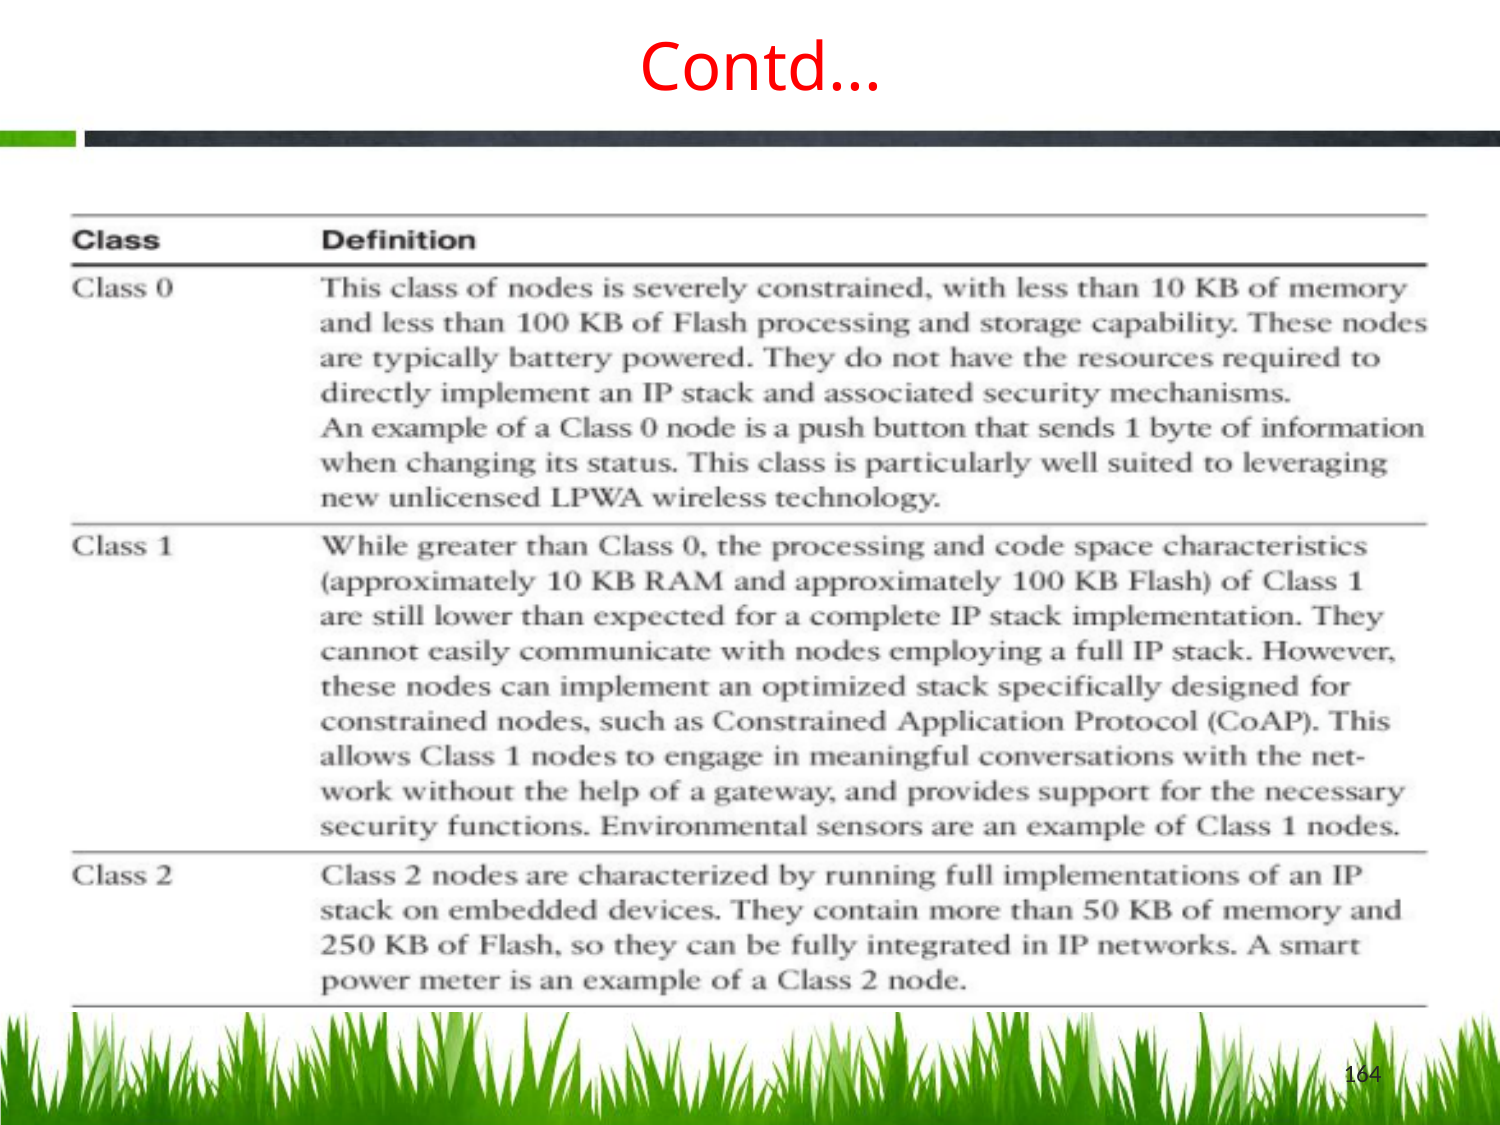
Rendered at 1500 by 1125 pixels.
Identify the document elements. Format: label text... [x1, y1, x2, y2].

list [53, 196, 1447, 1012]
slide_number 164 [1059, 1042, 1397, 1103]
title Contd... [71, 12, 1450, 125]
picture [0, 0, 1500, 1125]
